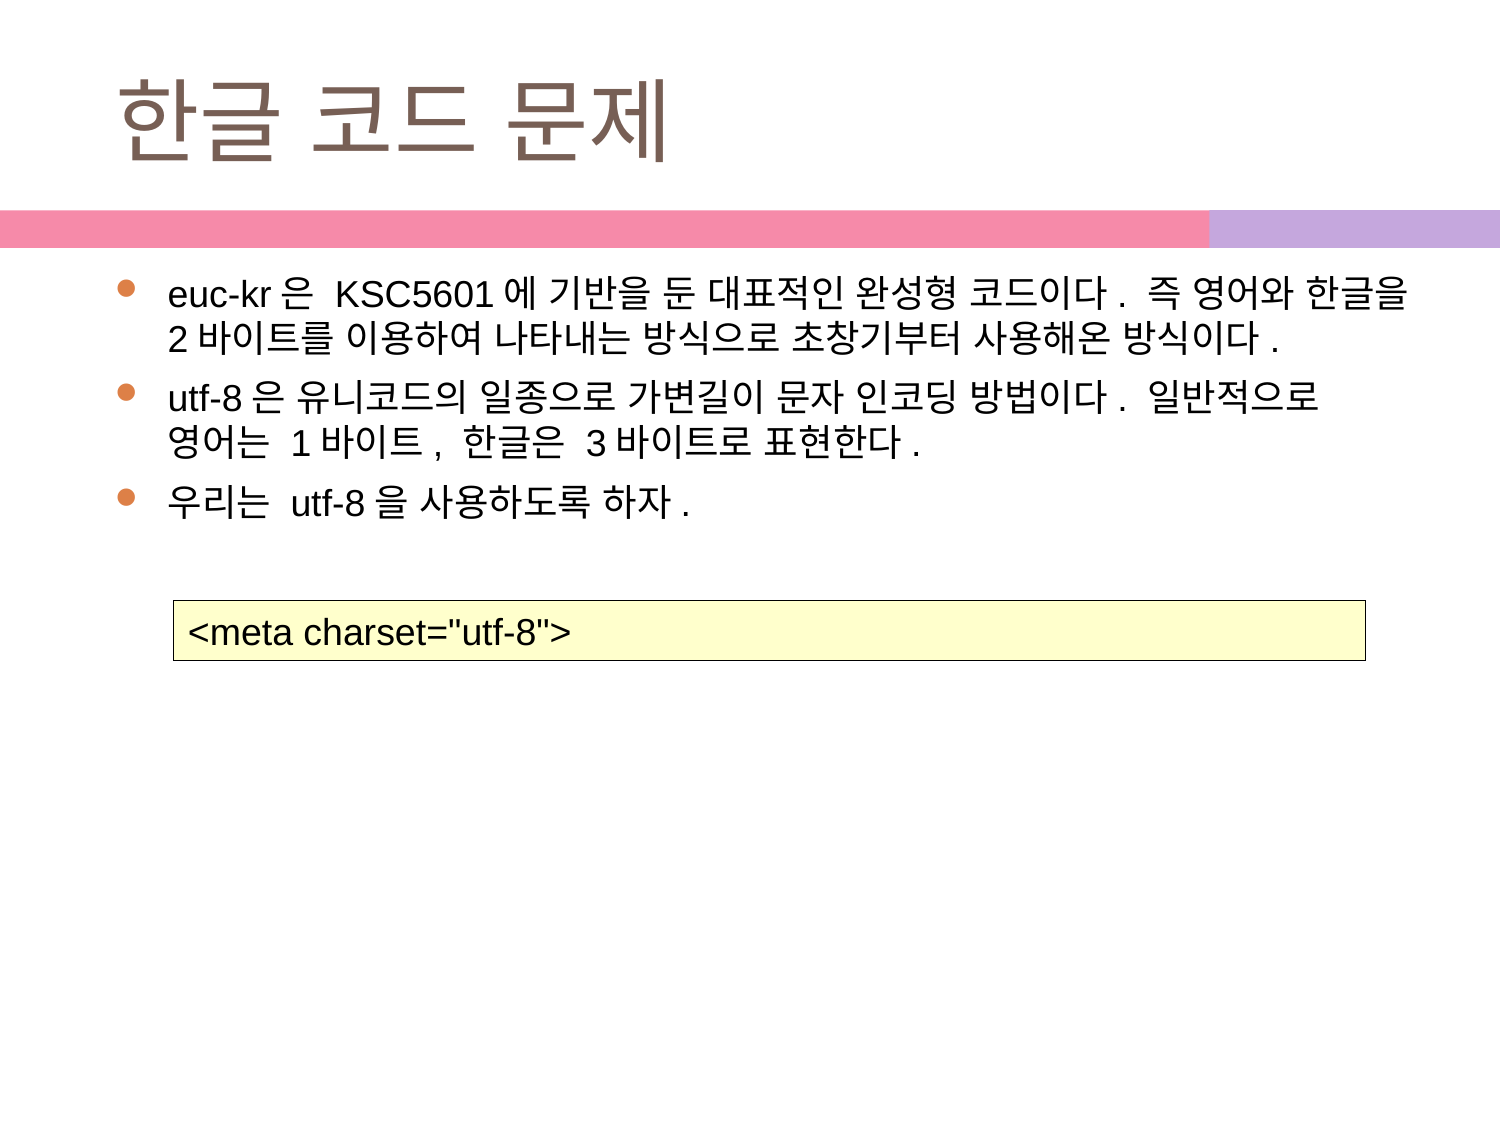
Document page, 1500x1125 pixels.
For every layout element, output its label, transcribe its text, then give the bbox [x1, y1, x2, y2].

text_box <meta charset="utf-8"> [173, 600, 1366, 661]
list euc-kr은 KSC5601에 기반을 둔 대표적인 완성형 코드이다. 즉 영어와 한글을 2바이트를 이용하여 나타내는 방식으로 초창기부터 사용해온 방식이다. utf-8은 유니코드의 일종으로 가변길이 문자 인코딩 방법이다. 일반적으로 영어는 1바이트, 한글은 3바이트로 표현한다. 우리는 utf-8을 사용하도록 하자. [100, 262, 1438, 1000]
title 한글 코드 문제 [100, 37, 1438, 200]
